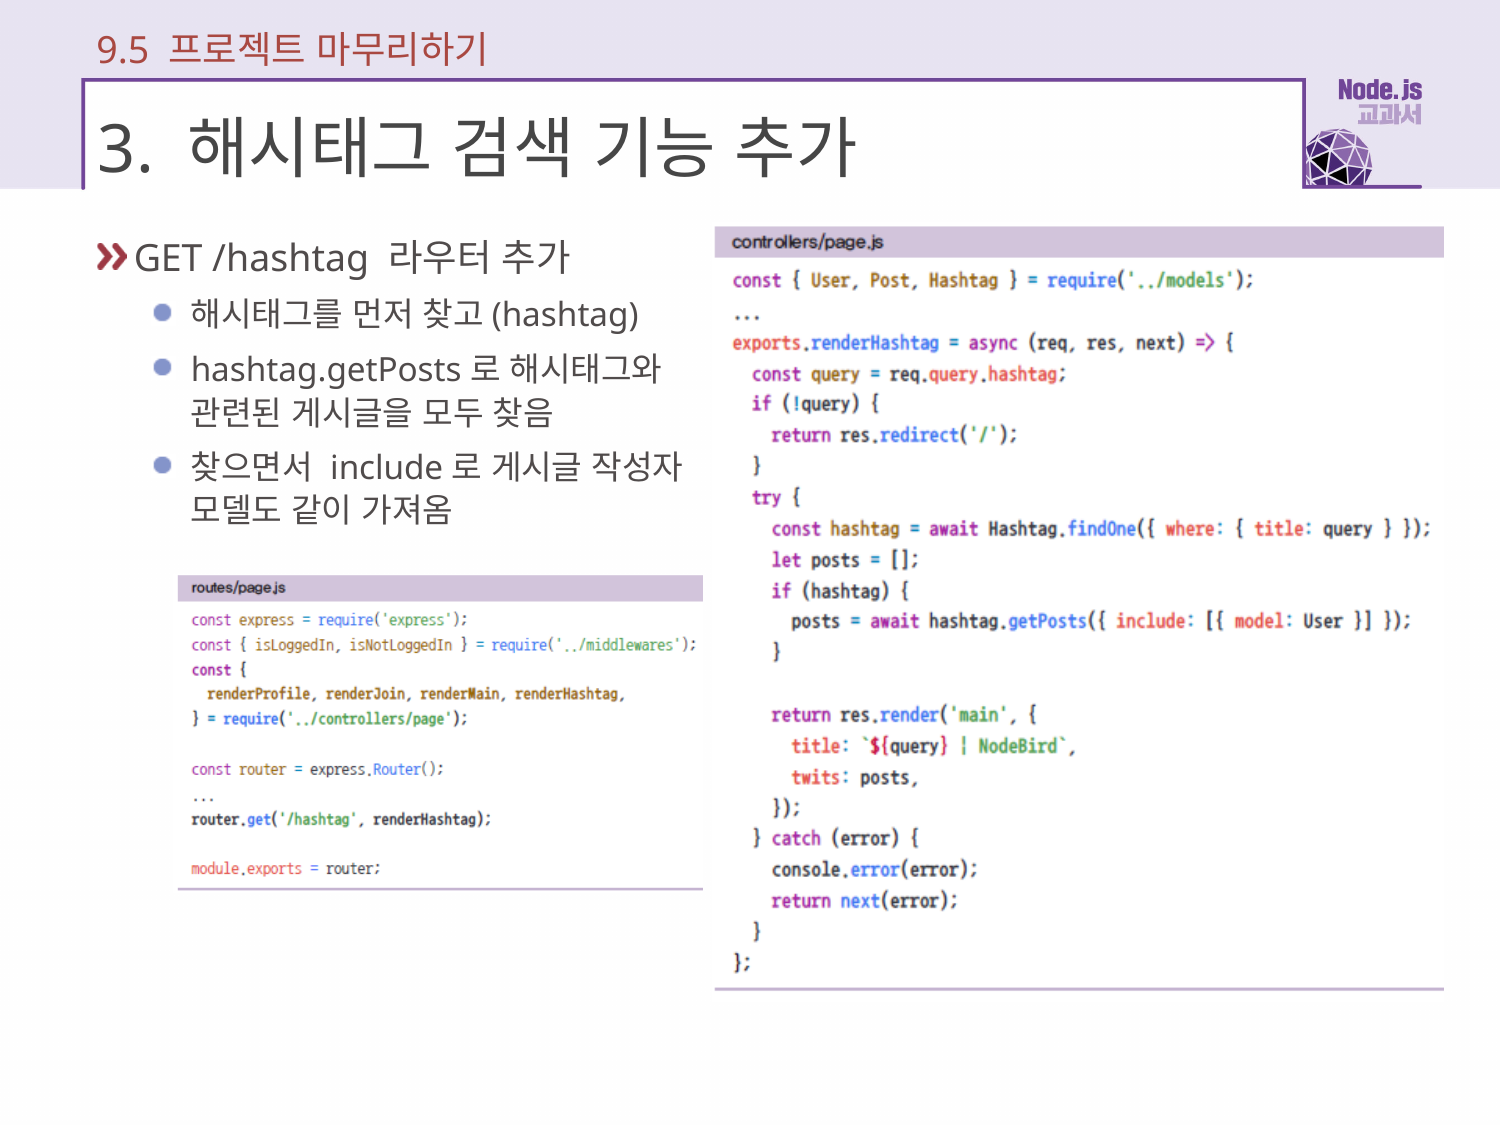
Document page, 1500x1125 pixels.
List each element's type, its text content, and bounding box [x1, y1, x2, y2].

picture [0, 0, 1500, 1125]
text_box 9.5 프로젝트 마무리하기 [81, 14, 835, 62]
list GET /hashtag 라우터 추가 해시태그를 먼저 찾고(hashtag) hashtag.getPosts로 해시태그와 관련된 게시글을 모두 찾음 찾으면서 include로 게시글 작성자 모델도 같이 가져옴 [81, 222, 769, 1040]
title 3. 해시태그 검색 기능 추가 [82, 61, 1413, 193]
